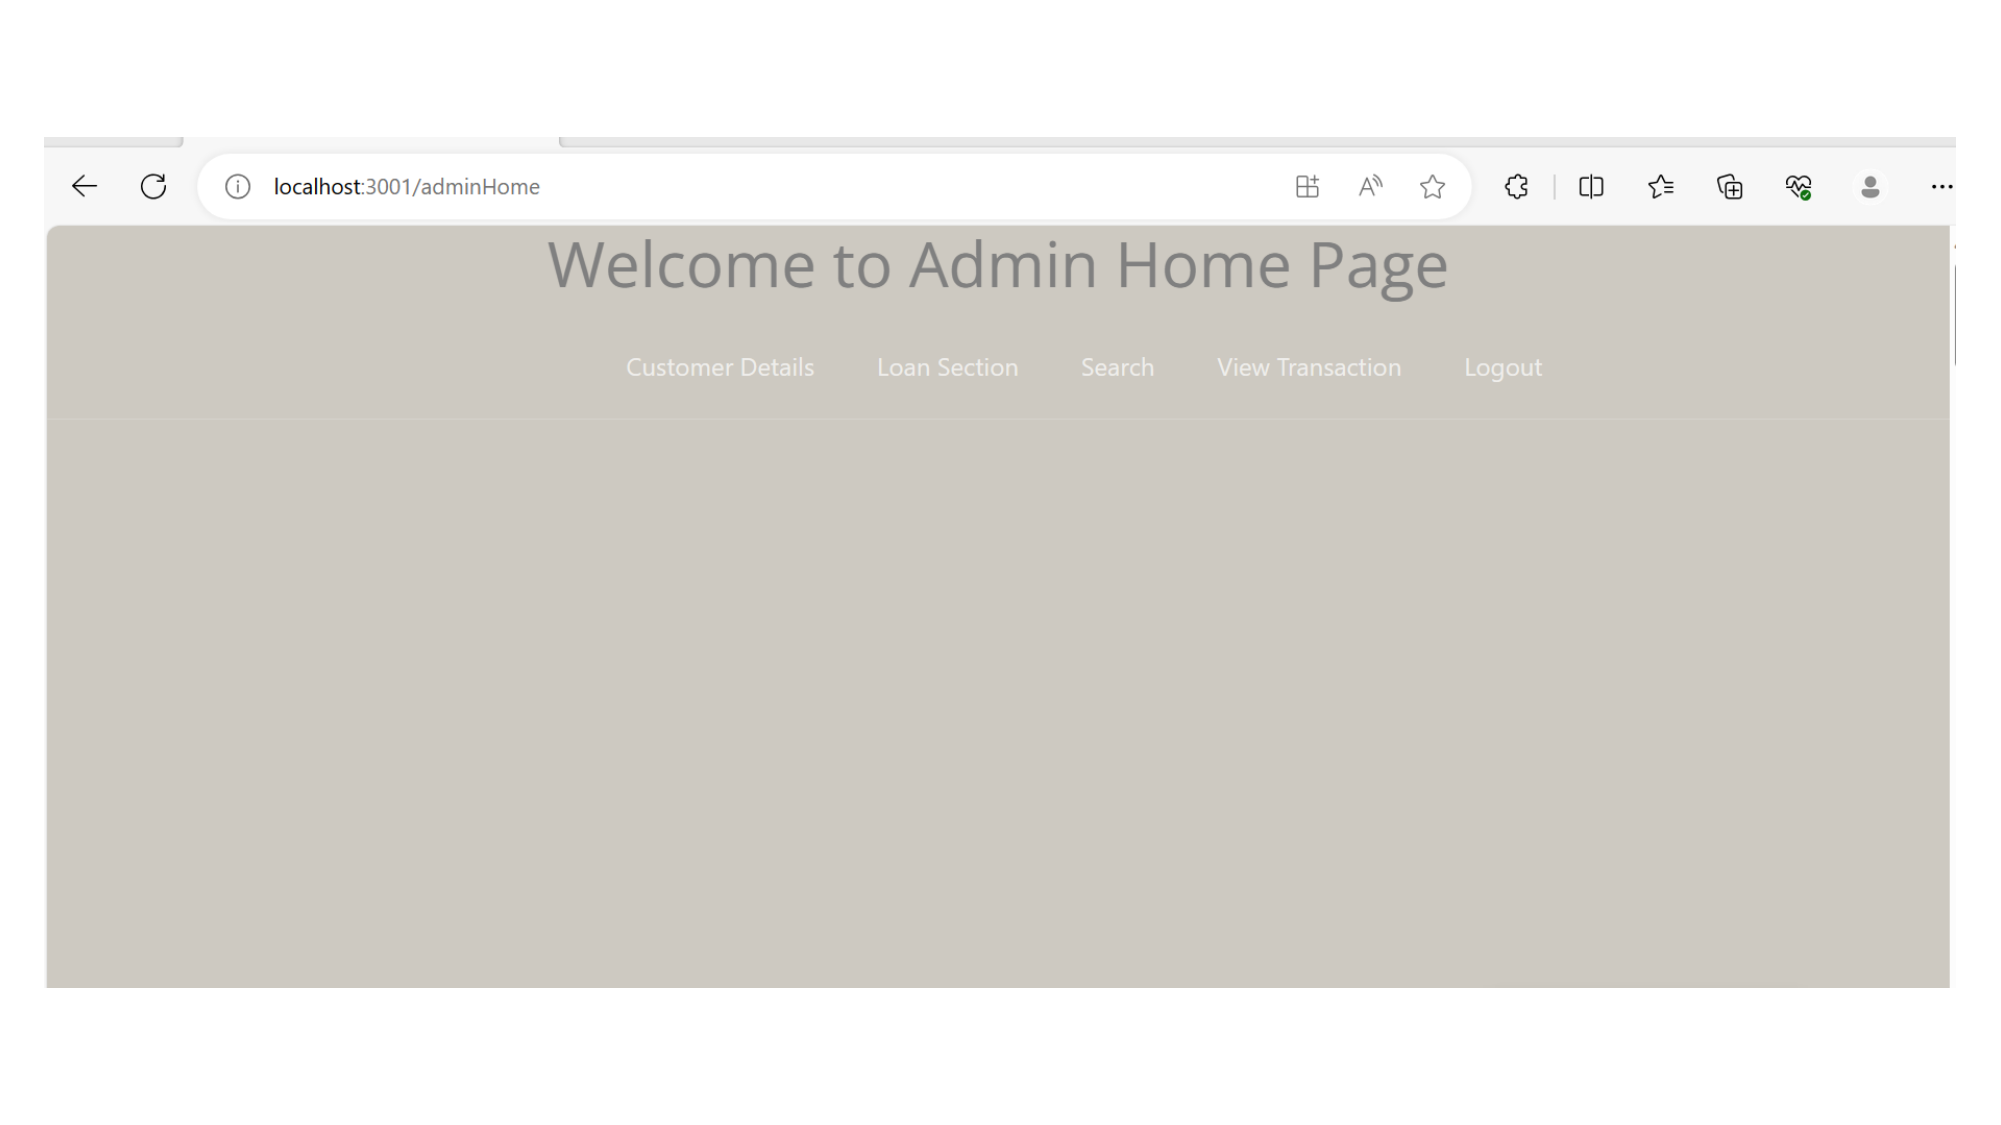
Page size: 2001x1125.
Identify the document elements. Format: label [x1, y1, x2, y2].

picture [44, 137, 1956, 988]
